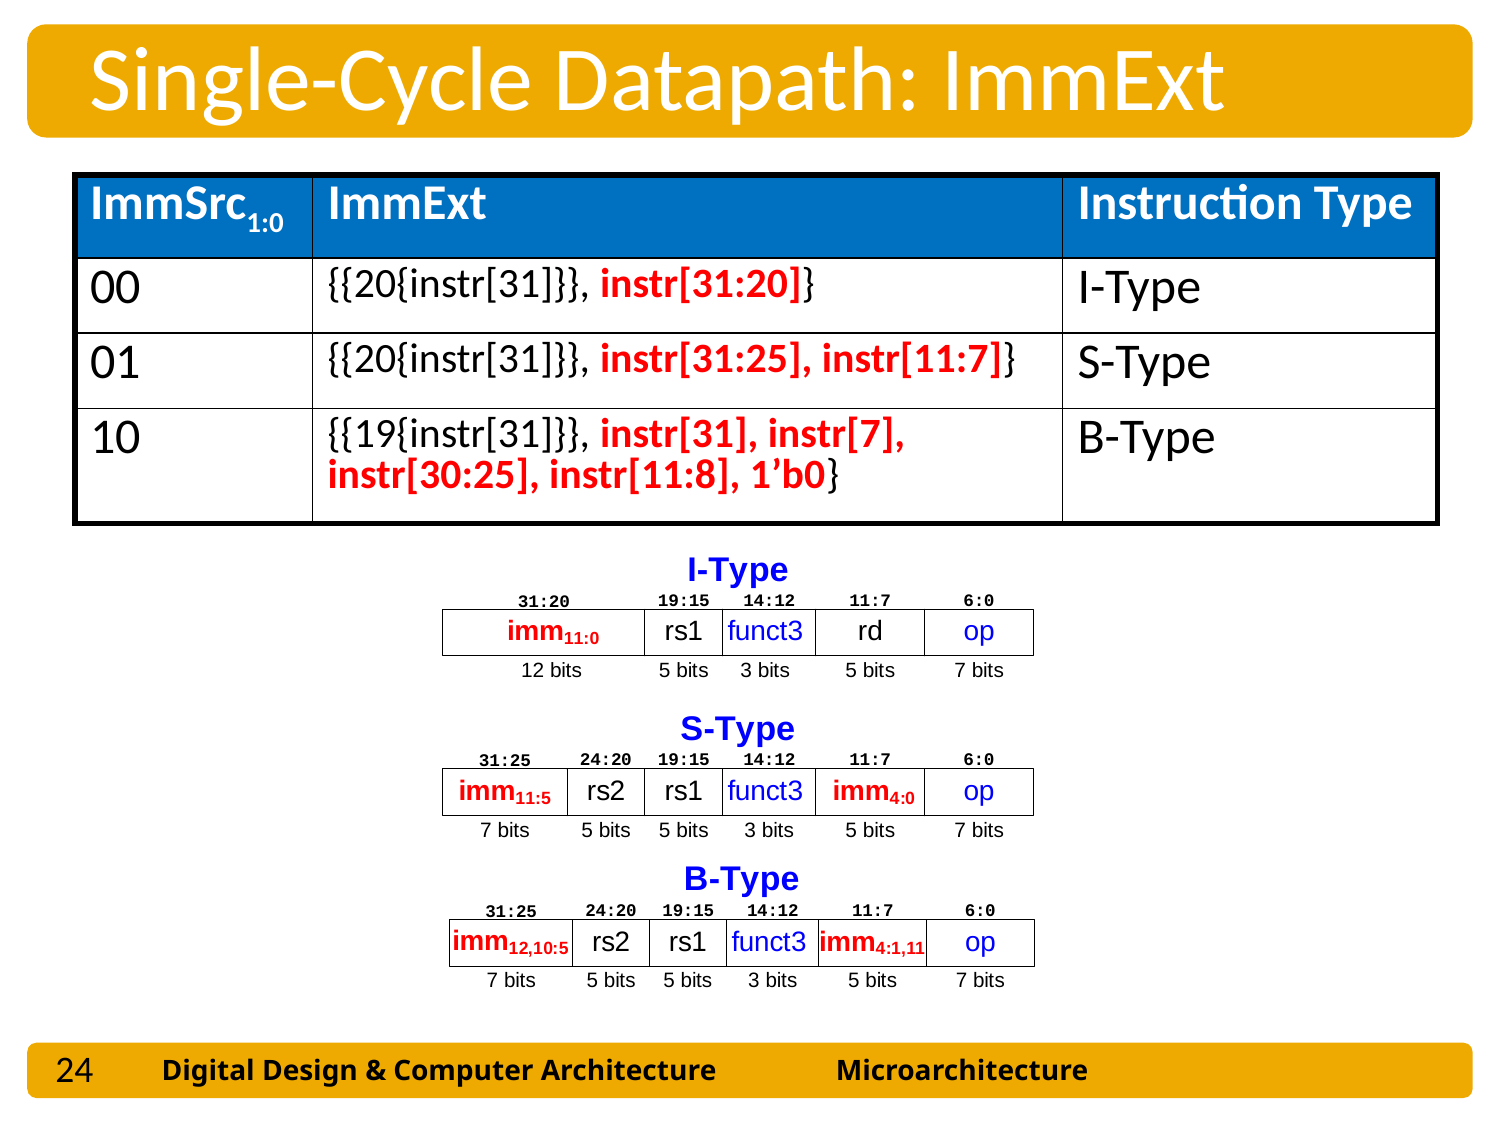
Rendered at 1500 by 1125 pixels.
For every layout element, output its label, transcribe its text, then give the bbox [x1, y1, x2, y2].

table_cell {{20{instr[31]}}, instr[31:25], instr[11:7]} [313, 313, 1062, 376]
table_header ImmSrc1:0 [78, 178, 312, 246]
table_cell B-Type [1063, 378, 1435, 473]
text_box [437, 542, 1038, 691]
table_cell 00 [78, 248, 312, 311]
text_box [437, 701, 1038, 850]
table_header ImmExt [313, 178, 1062, 246]
table_cell 10 [78, 378, 312, 473]
table_cell S-Type [1063, 313, 1435, 376]
table_cell {{20{instr[31]}}, instr[31:20]} [313, 248, 1062, 311]
slide_number 24 [40, 1037, 164, 1096]
table_cell {{19{instr[31]}}, instr[31], instr[7], instr[30:25], instr[11:8], 1’b0} [313, 378, 1062, 473]
table_header Instruction Type [1063, 178, 1435, 246]
table_cell 01 [78, 313, 312, 376]
table_cell I-Type [1063, 248, 1435, 311]
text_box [437, 852, 1038, 1001]
text_box Single-Cycle Datapath: ImmExt [75, 11, 1450, 136]
